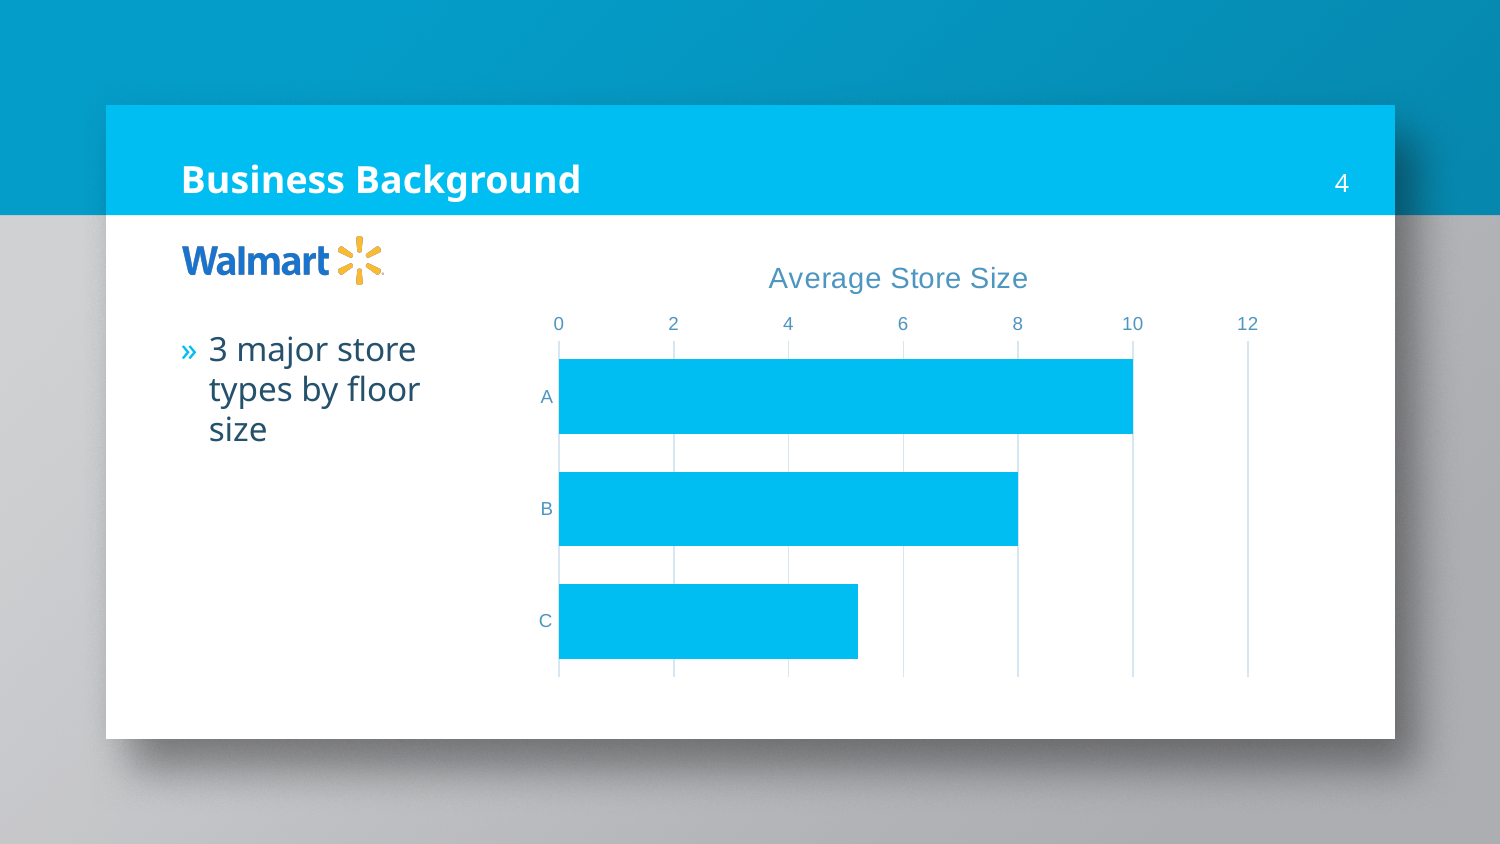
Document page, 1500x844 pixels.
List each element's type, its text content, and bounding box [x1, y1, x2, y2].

slide_number 4 [1273, 106, 1364, 217]
text_box 3 major store types by floor size [165, 313, 487, 557]
picture [0, 216, 1500, 844]
title Business Background [165, 106, 1273, 217]
chart [523, 236, 1275, 687]
